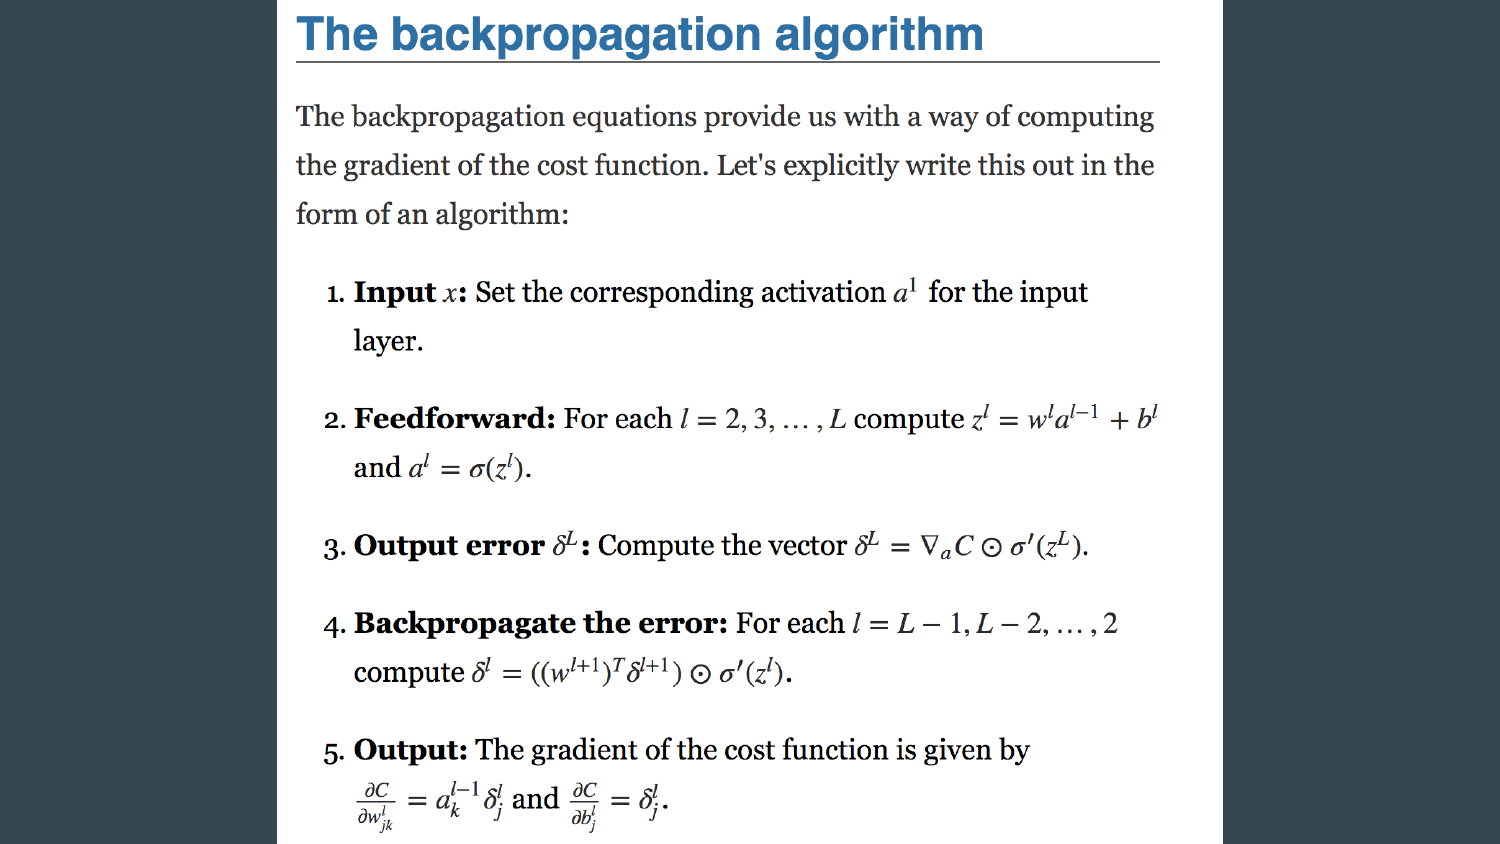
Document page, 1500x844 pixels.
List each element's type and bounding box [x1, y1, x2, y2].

picture [277, 0, 1223, 844]
